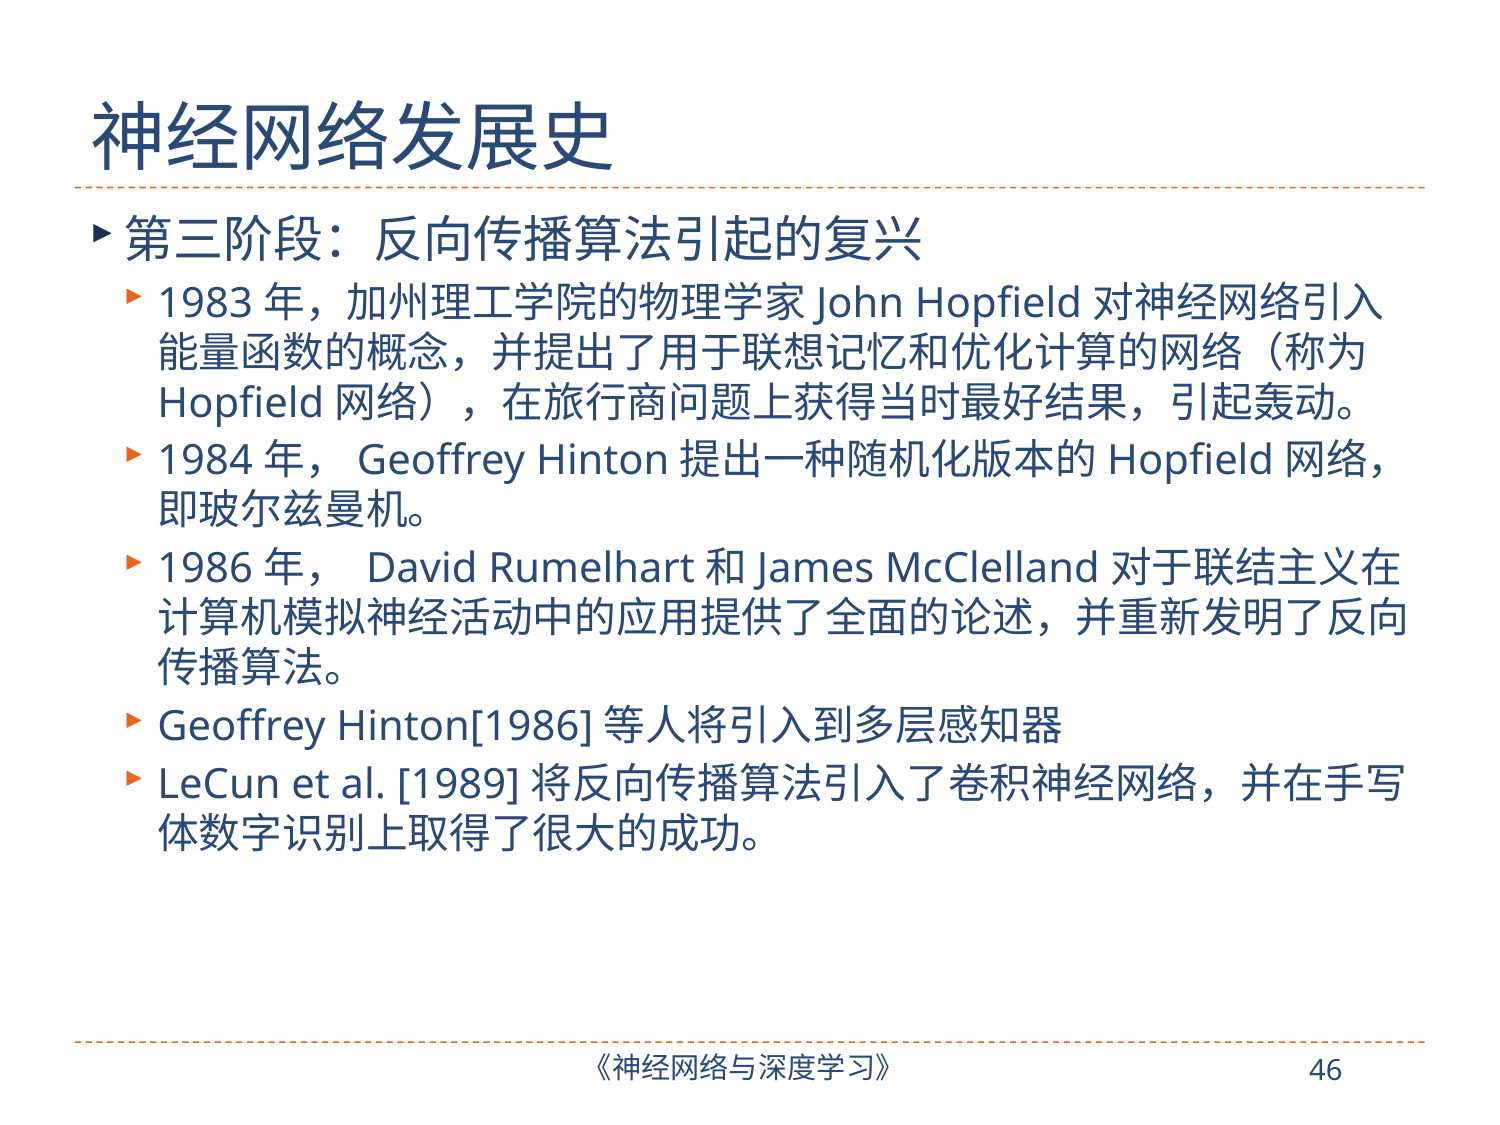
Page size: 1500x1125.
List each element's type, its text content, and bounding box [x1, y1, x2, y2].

title 神经网络发展史 [75, 24, 1425, 188]
list 第三阶段：反向传播算法引起的复兴 1983年，加州理工学院的物理学家John Hopfield对神经网络引入能量函数的概念，并提出了用于联想记忆和优化计算的网络（称为Hopfield网络），在旅行商问题上获得当时最好结果，引起轰动。 1984年，Geoffrey Hinton提出一种随机化版本的Hopfield网络，即玻尔兹曼机。 1986年， David Rumelhart和James McClelland对于联结主义在计算机模拟神经活动中的应用提供了全面的论述，并重新发明了反向传播算法。 Geoffrey Hinton[1986]等人将引入到多层感知器 LeCun et al. [1989]将反向传播算法引入了卷积神经网络，并在手写体数字识别上取得了很大的成功。 [75, 200, 1425, 1010]
